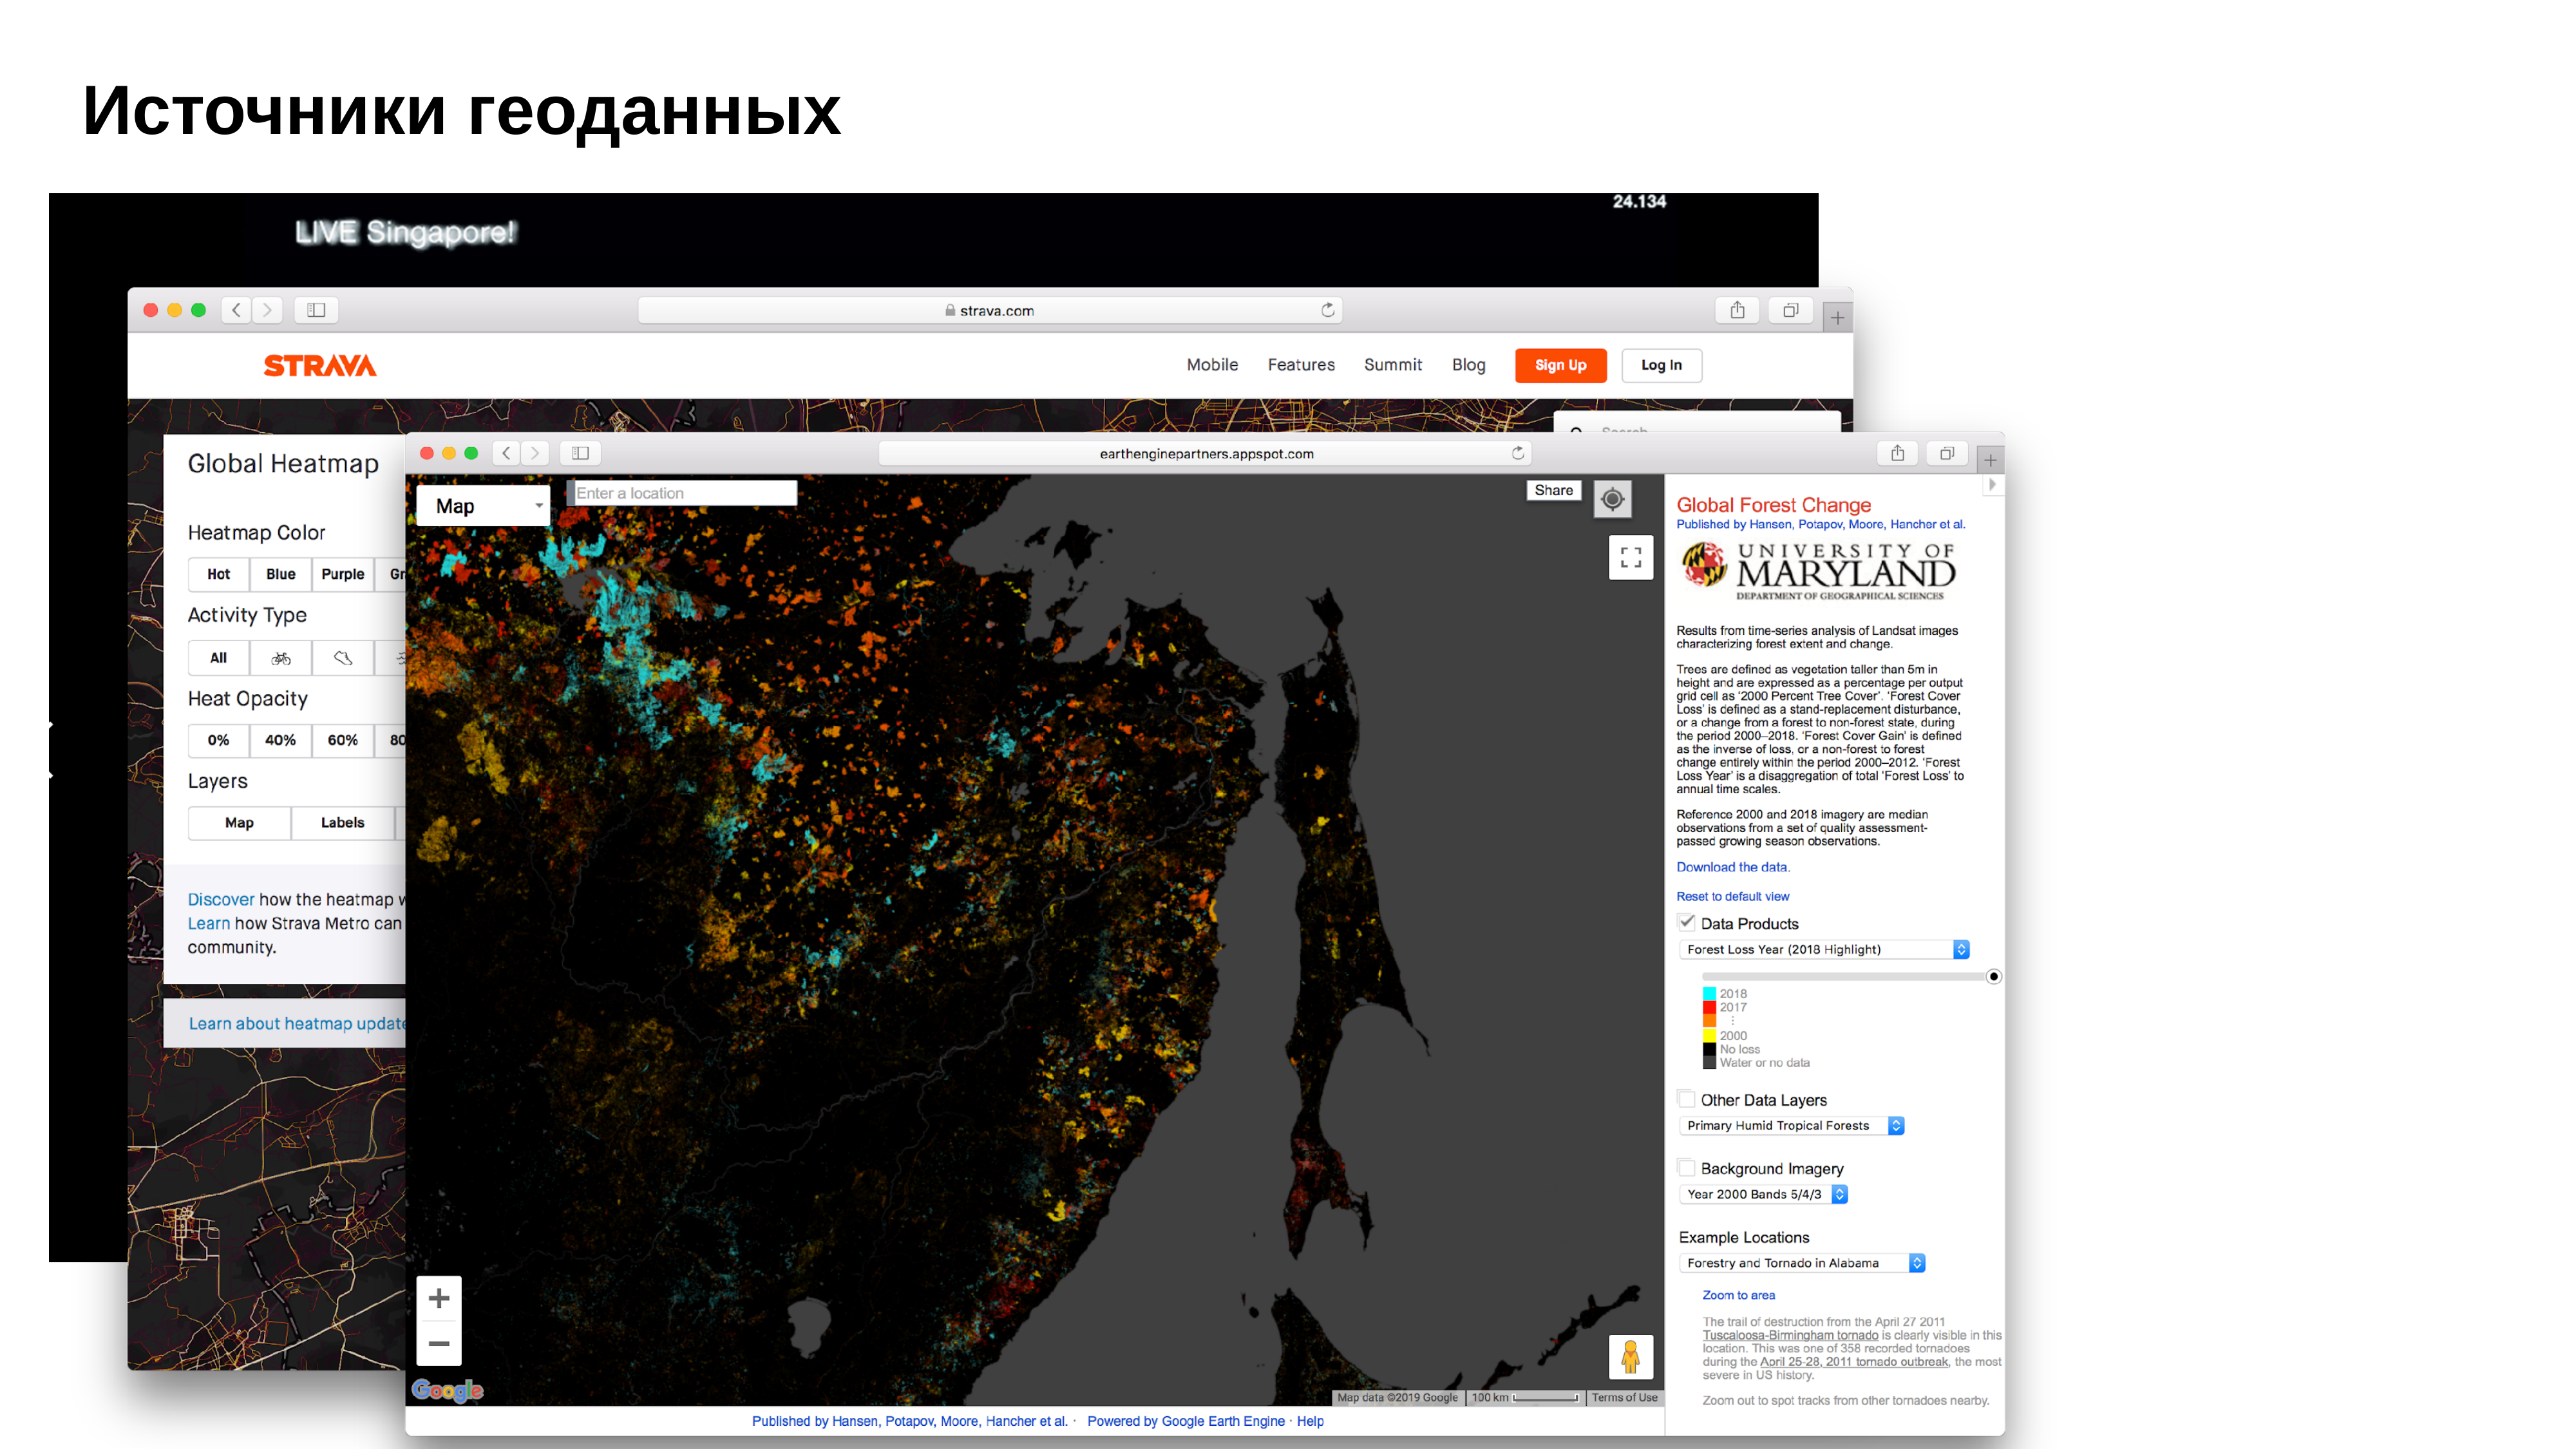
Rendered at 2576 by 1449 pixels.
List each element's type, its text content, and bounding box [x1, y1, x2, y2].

title Источники геоданных [82, 70, 2496, 238]
picture [49, 193, 2067, 1449]
